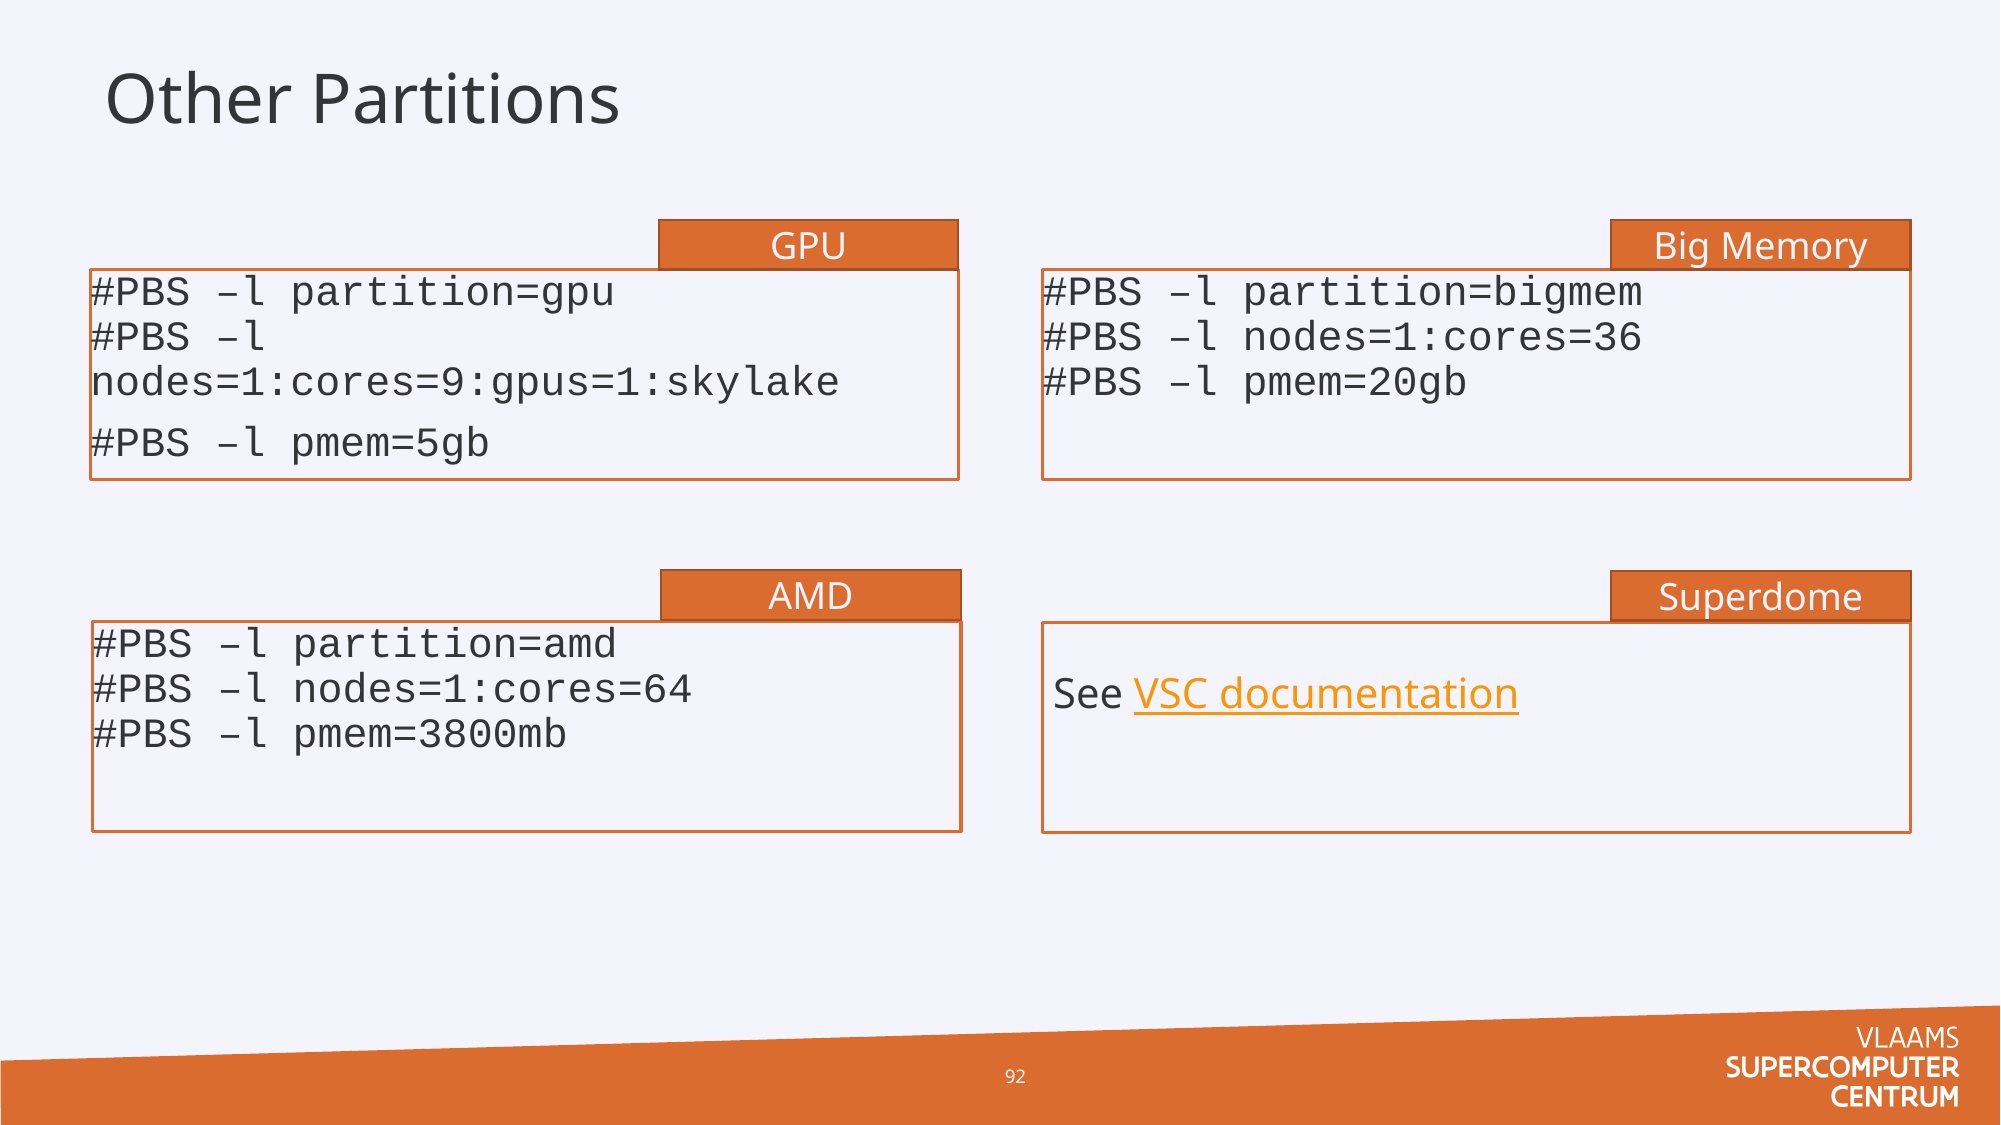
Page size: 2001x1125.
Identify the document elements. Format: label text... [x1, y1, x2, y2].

text_box #PBS –l partition=amd #PBS –l nodes=1:cores=64 #PBS –l pmem=3800mb [92, 621, 961, 832]
title Other Partitions [89, 30, 693, 172]
slide_number 92 [958, 1047, 1042, 1108]
text_box AMD [660, 569, 962, 621]
text_box #PBS –l partition=bigmem #PBS –l nodes=1:cores=36 #PBS –l pmem=20gb [1042, 269, 1911, 480]
picture [1725, 1021, 1960, 1117]
text_box GPU [658, 219, 959, 271]
text_box See VSC documentation [1042, 622, 1911, 833]
text_box Big Memory [1610, 219, 1912, 271]
text_box Superdome [1610, 570, 1912, 622]
list #PBS –l partition=gpu #PBS –l nodes=1:cores=9:gpus=1:skylake #PBS –l pmem=5gb [90, 269, 959, 480]
